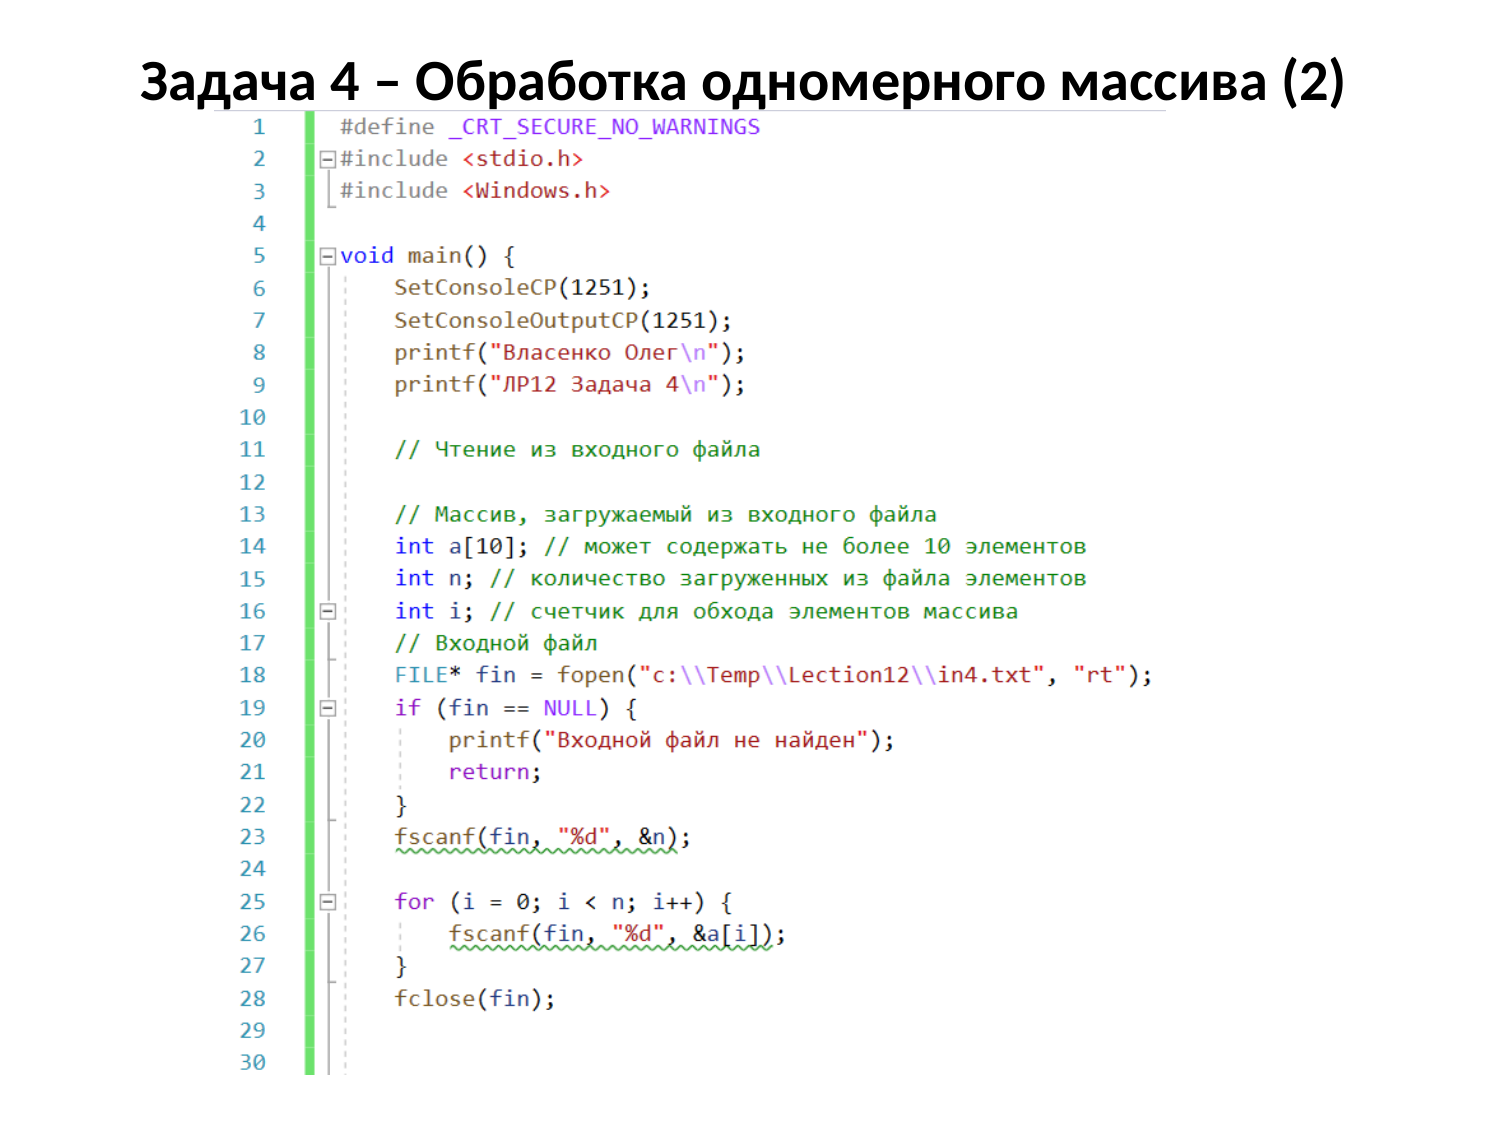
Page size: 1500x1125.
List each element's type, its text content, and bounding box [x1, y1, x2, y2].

title Задача 4 – Обработка одномерного массива (2) [29, 19, 1459, 135]
picture [213, 109, 1166, 1075]
